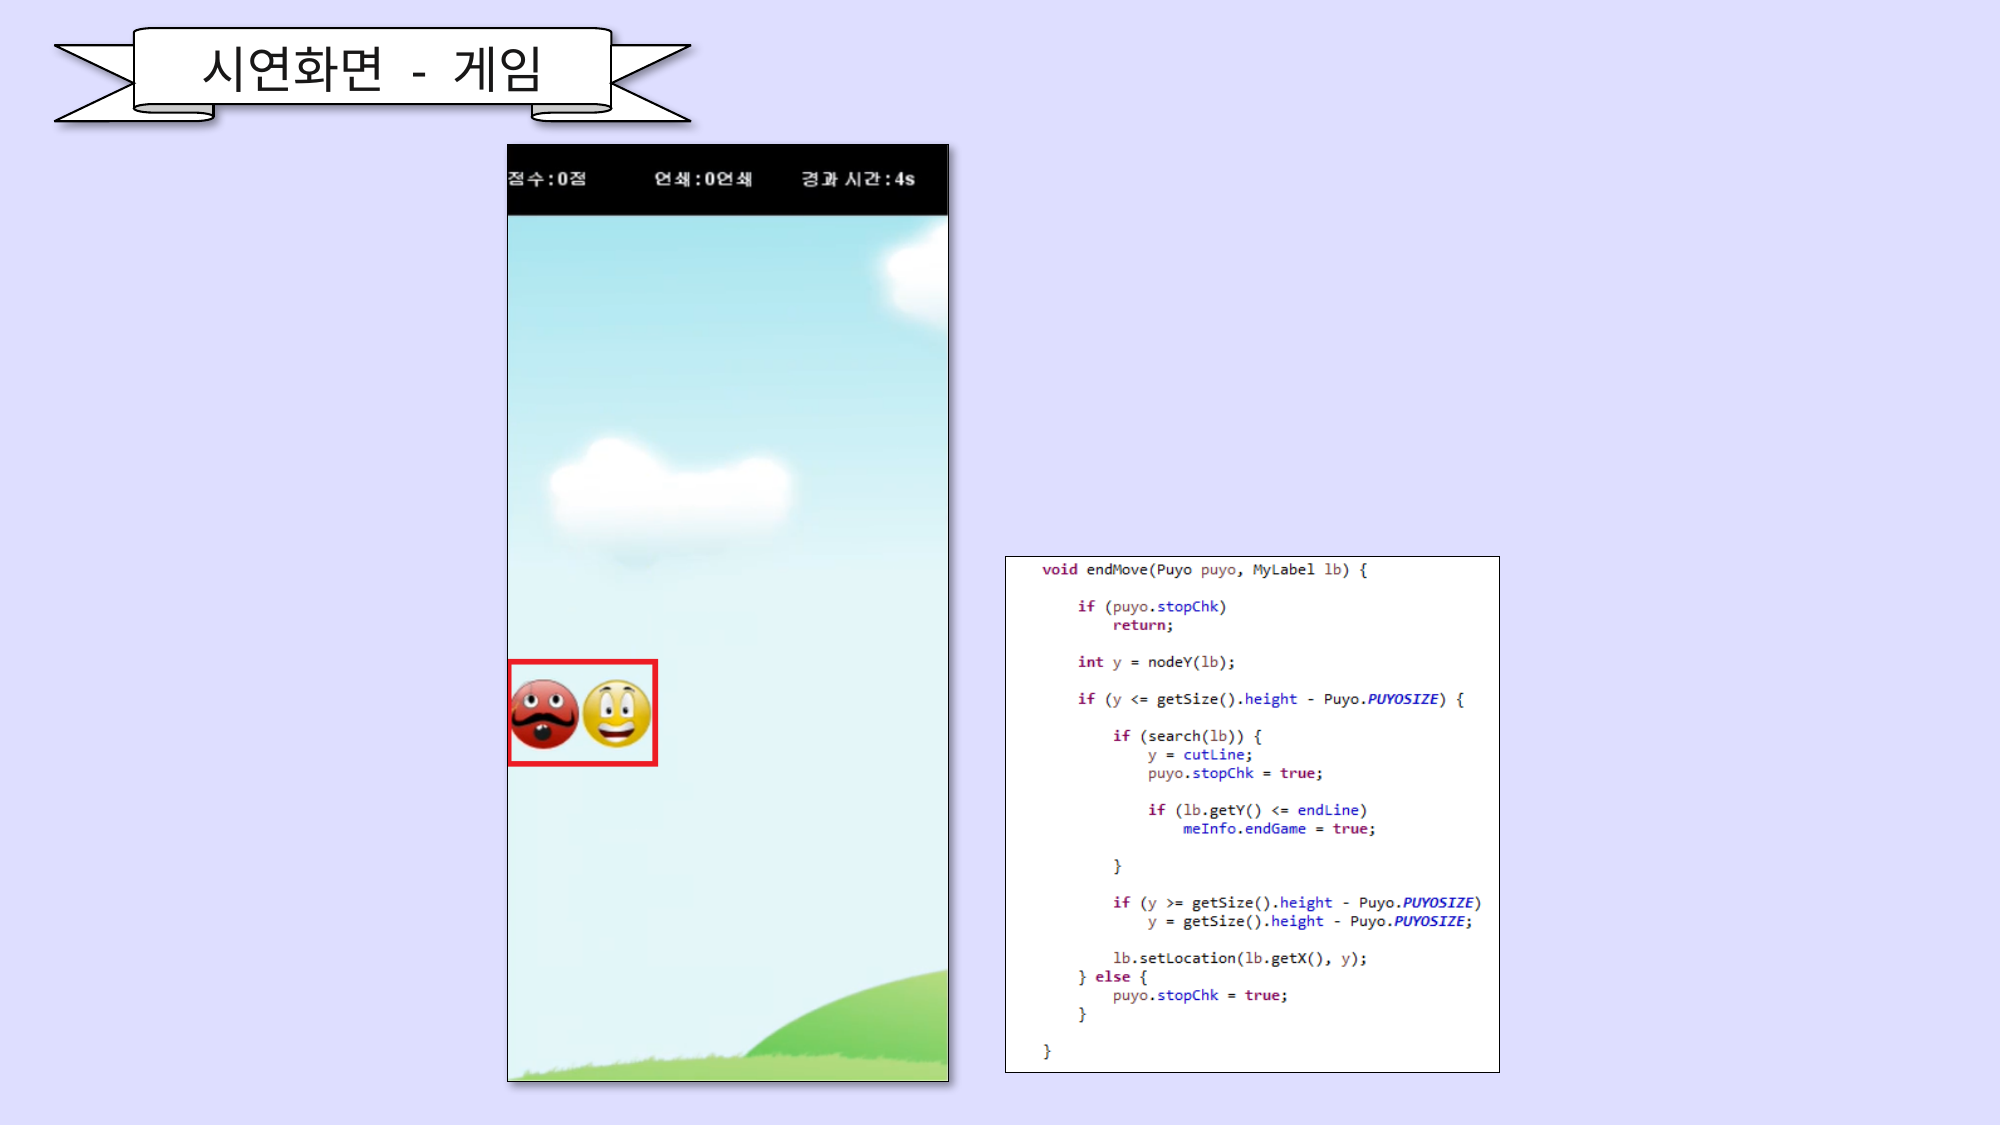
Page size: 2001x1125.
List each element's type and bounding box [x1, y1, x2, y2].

text_box [507, 144, 1500, 1082]
text_box [54, 28, 691, 122]
